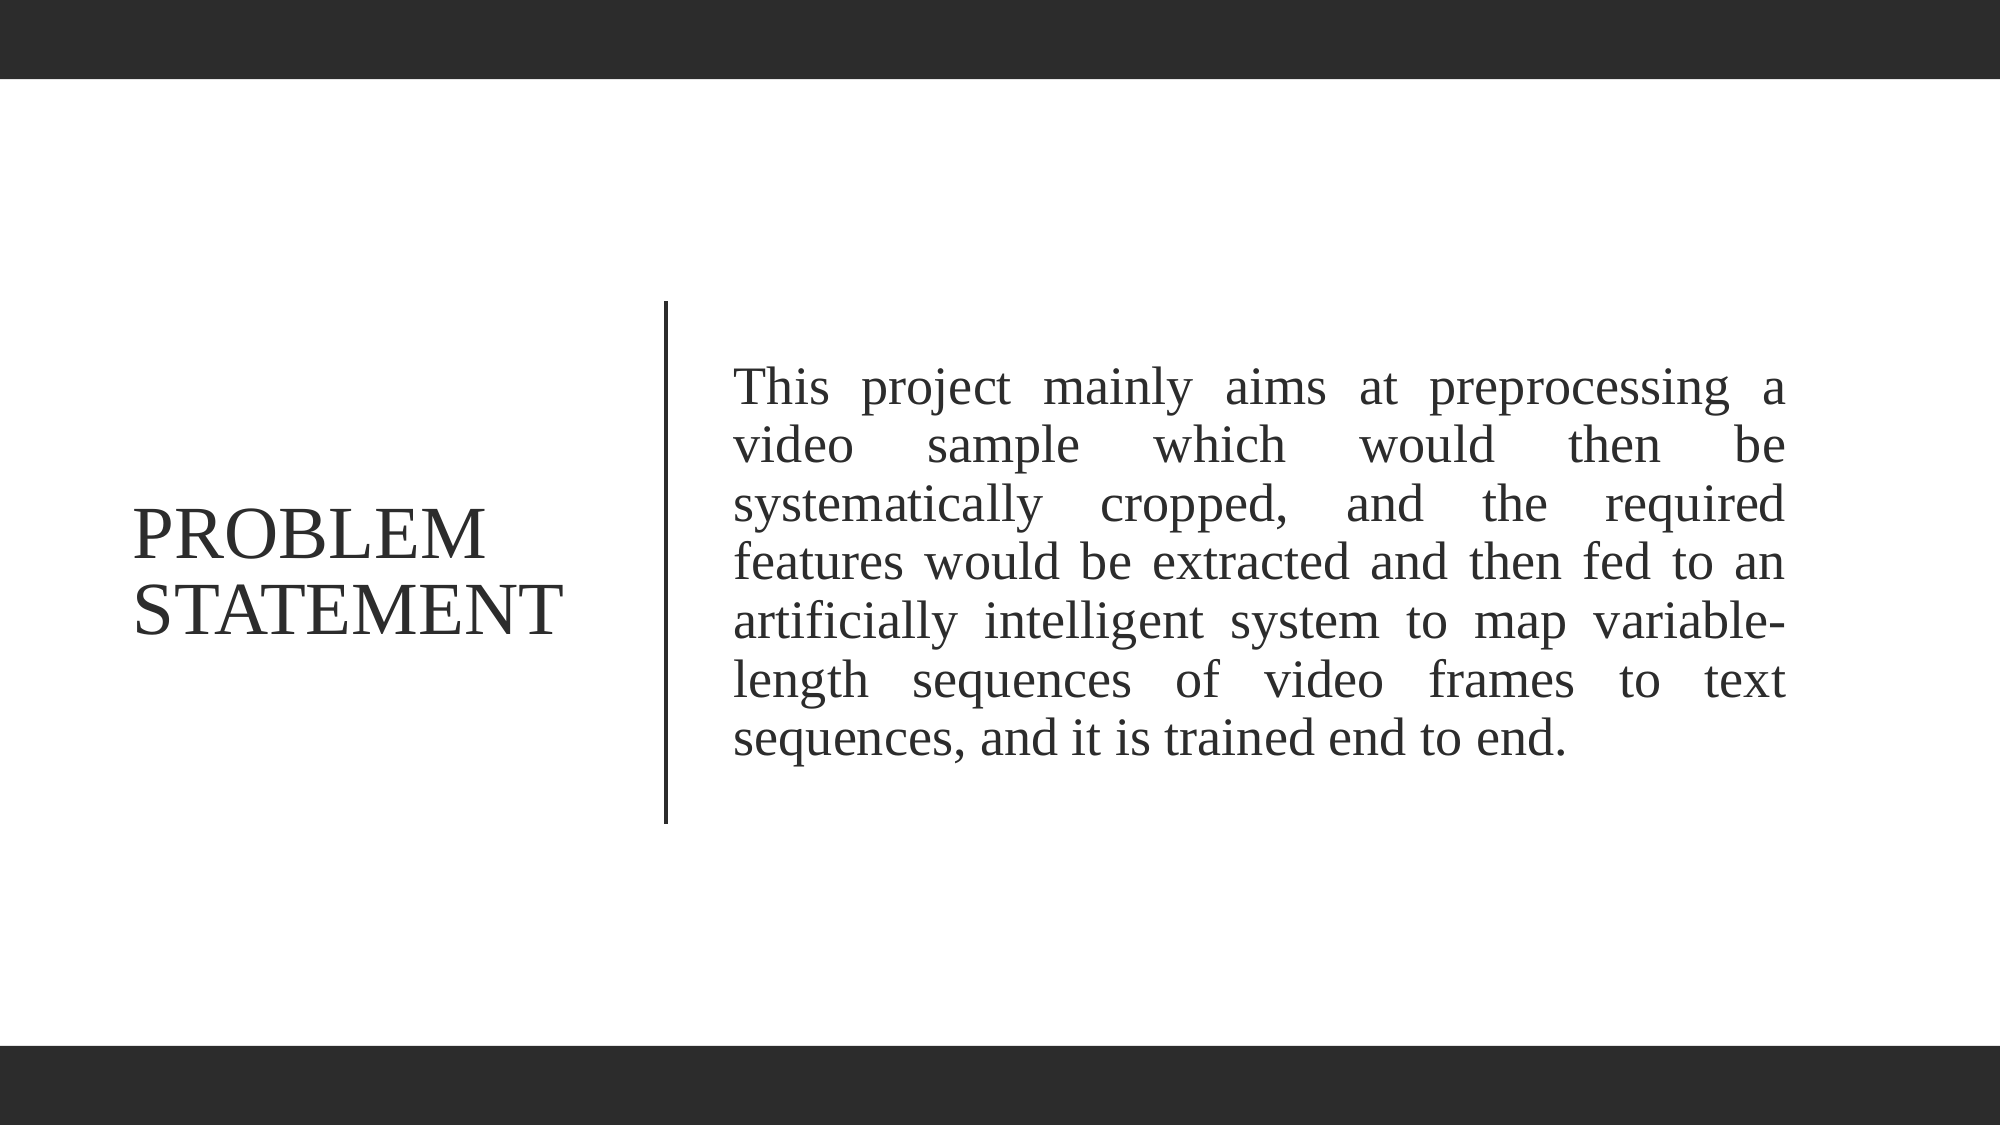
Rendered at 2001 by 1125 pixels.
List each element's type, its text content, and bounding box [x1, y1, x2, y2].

text_box [0, 1045, 2000, 1125]
text_box This project mainly aims at preprocessing a video sample which would then be systematically cropped, and the required features would be extracted and then fed to an artificially intelligent system to map variable-length sequences of video frames to text sequences, and it is trained end to end. [718, 184, 1803, 941]
text_box [0, 80, 2000, 1045]
text_box [0, 0, 2000, 80]
text_box PROBLEM STATEMENT [117, 127, 643, 1020]
